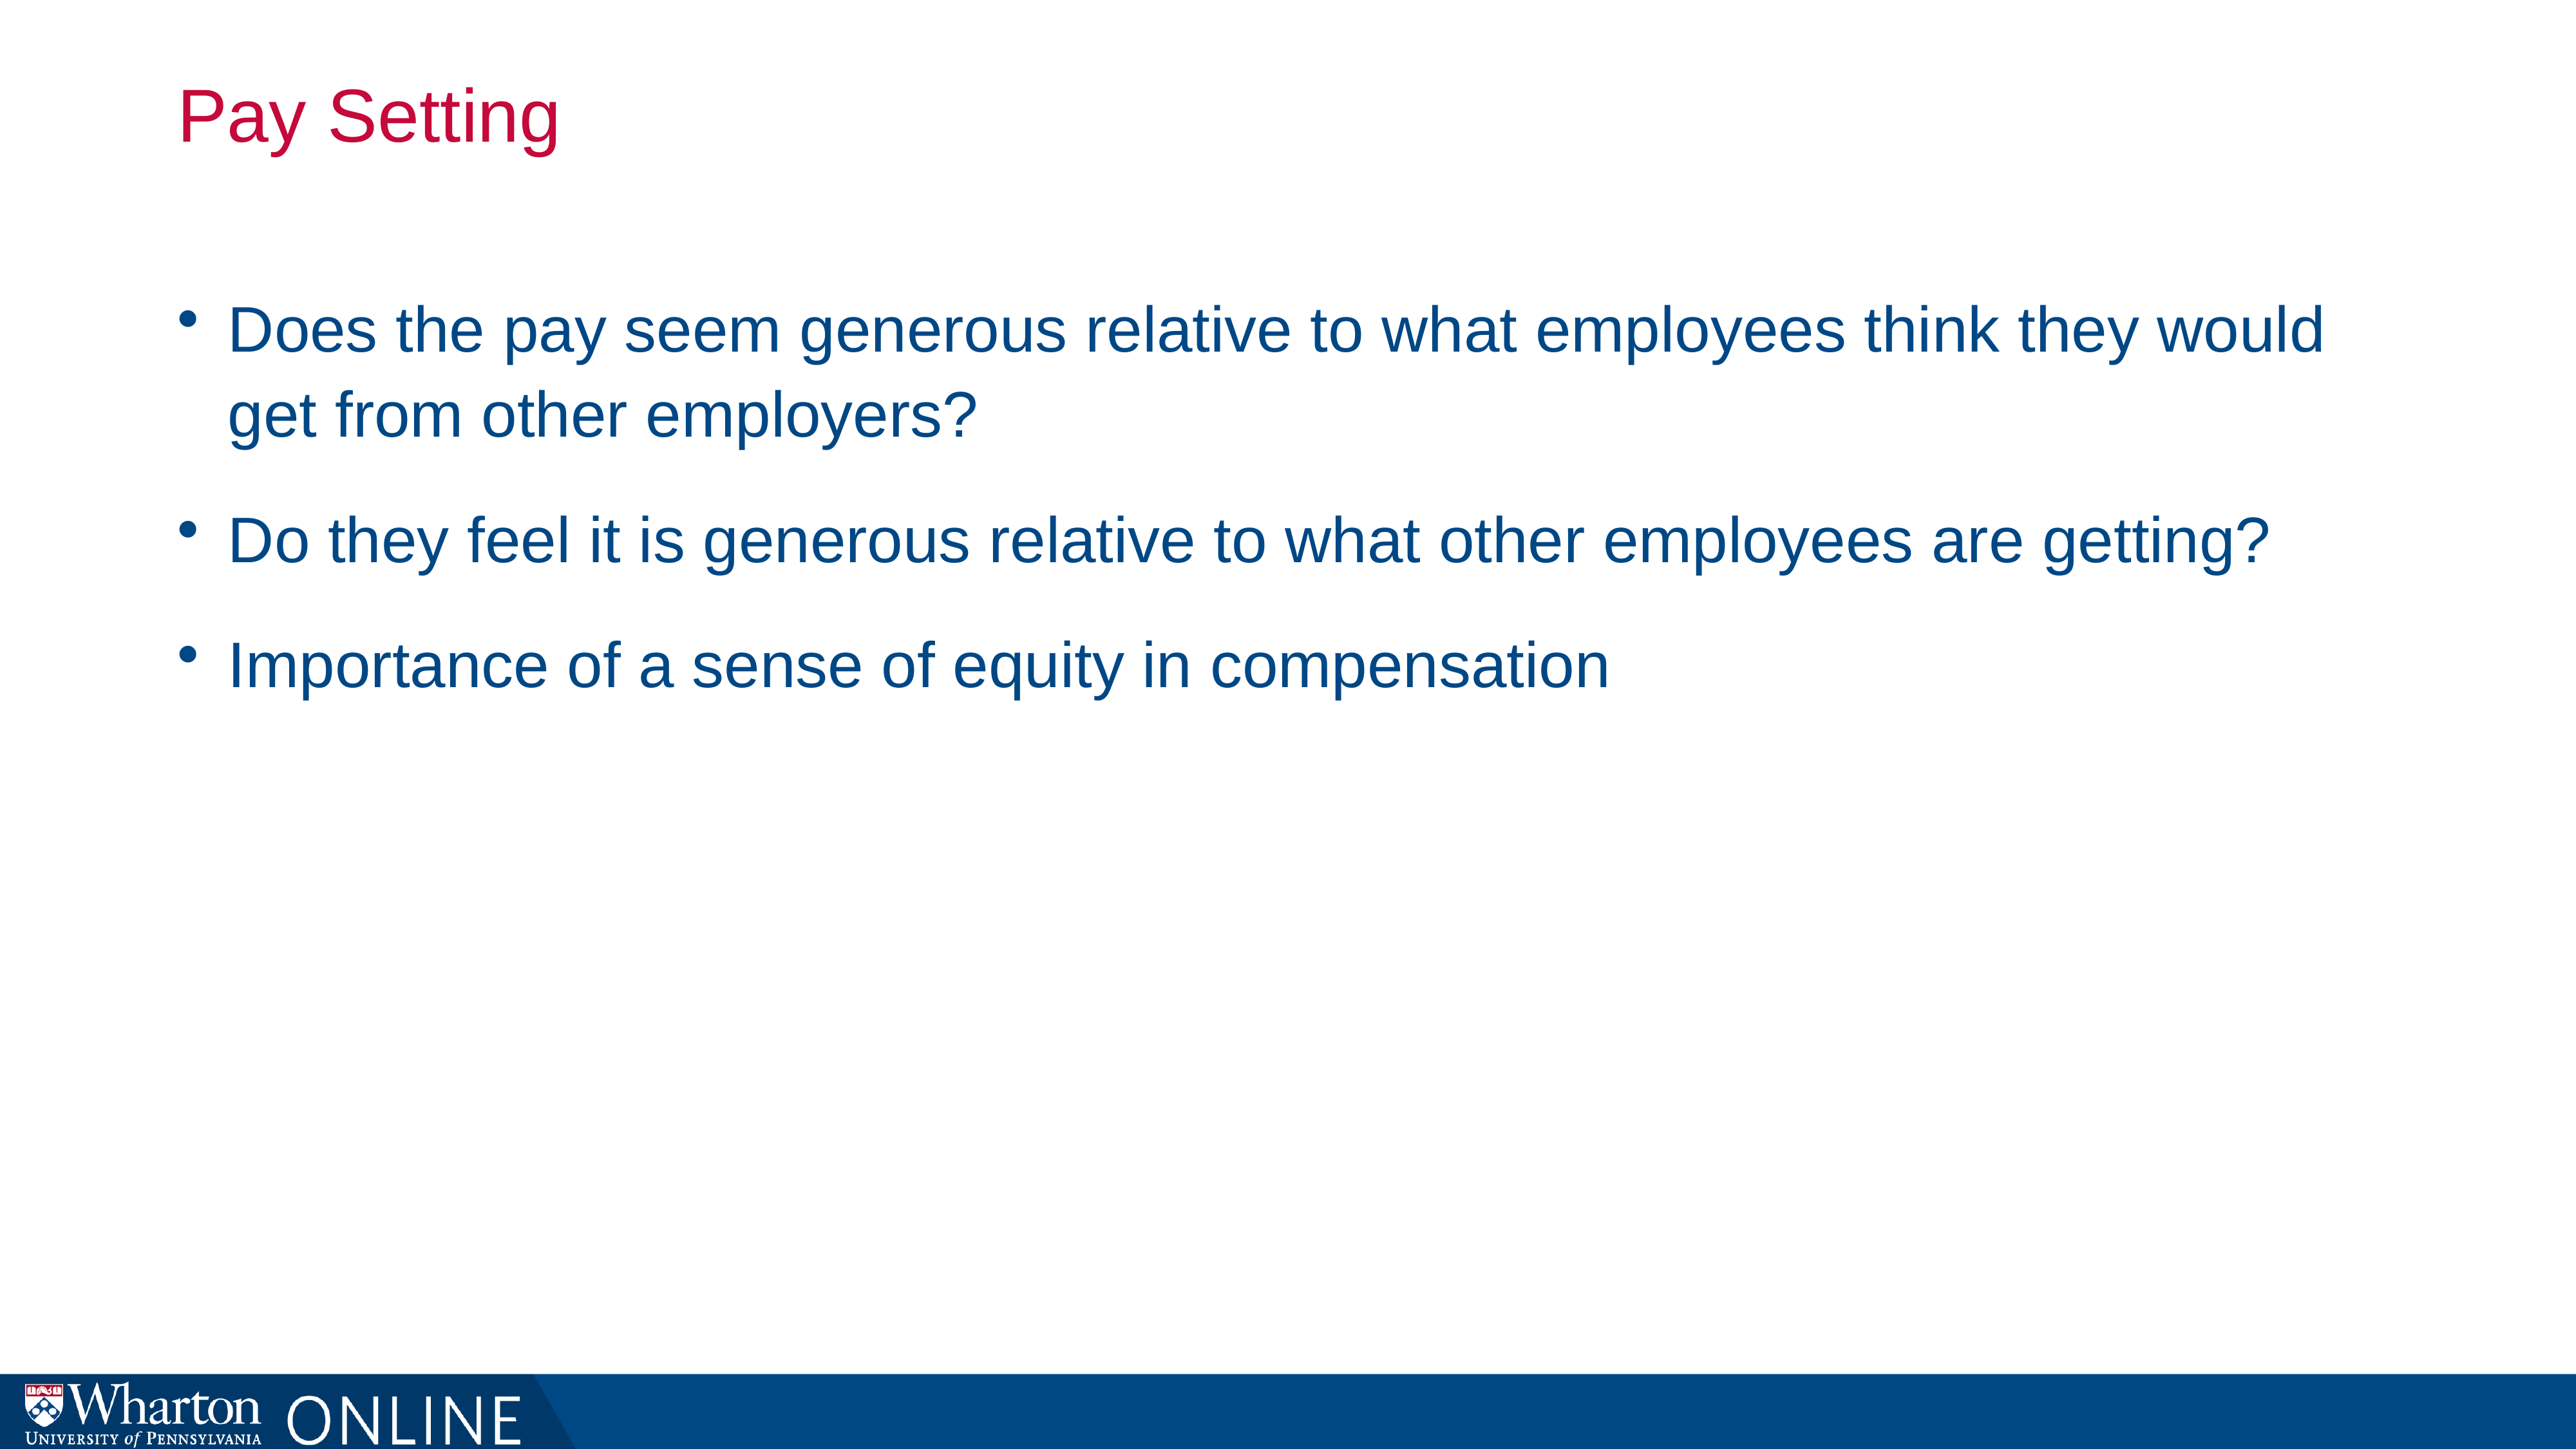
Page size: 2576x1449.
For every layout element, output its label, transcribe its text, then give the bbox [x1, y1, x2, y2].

list Does the pay seem generous relative to what employees think they would get from other employers? Do they feel it is generous relative to what other employees are getting? Importance of a sense of equity in compensation [176, 279, 2400, 1358]
picture [25, 1381, 520, 1448]
title Pay Setting [176, 77, 2400, 179]
